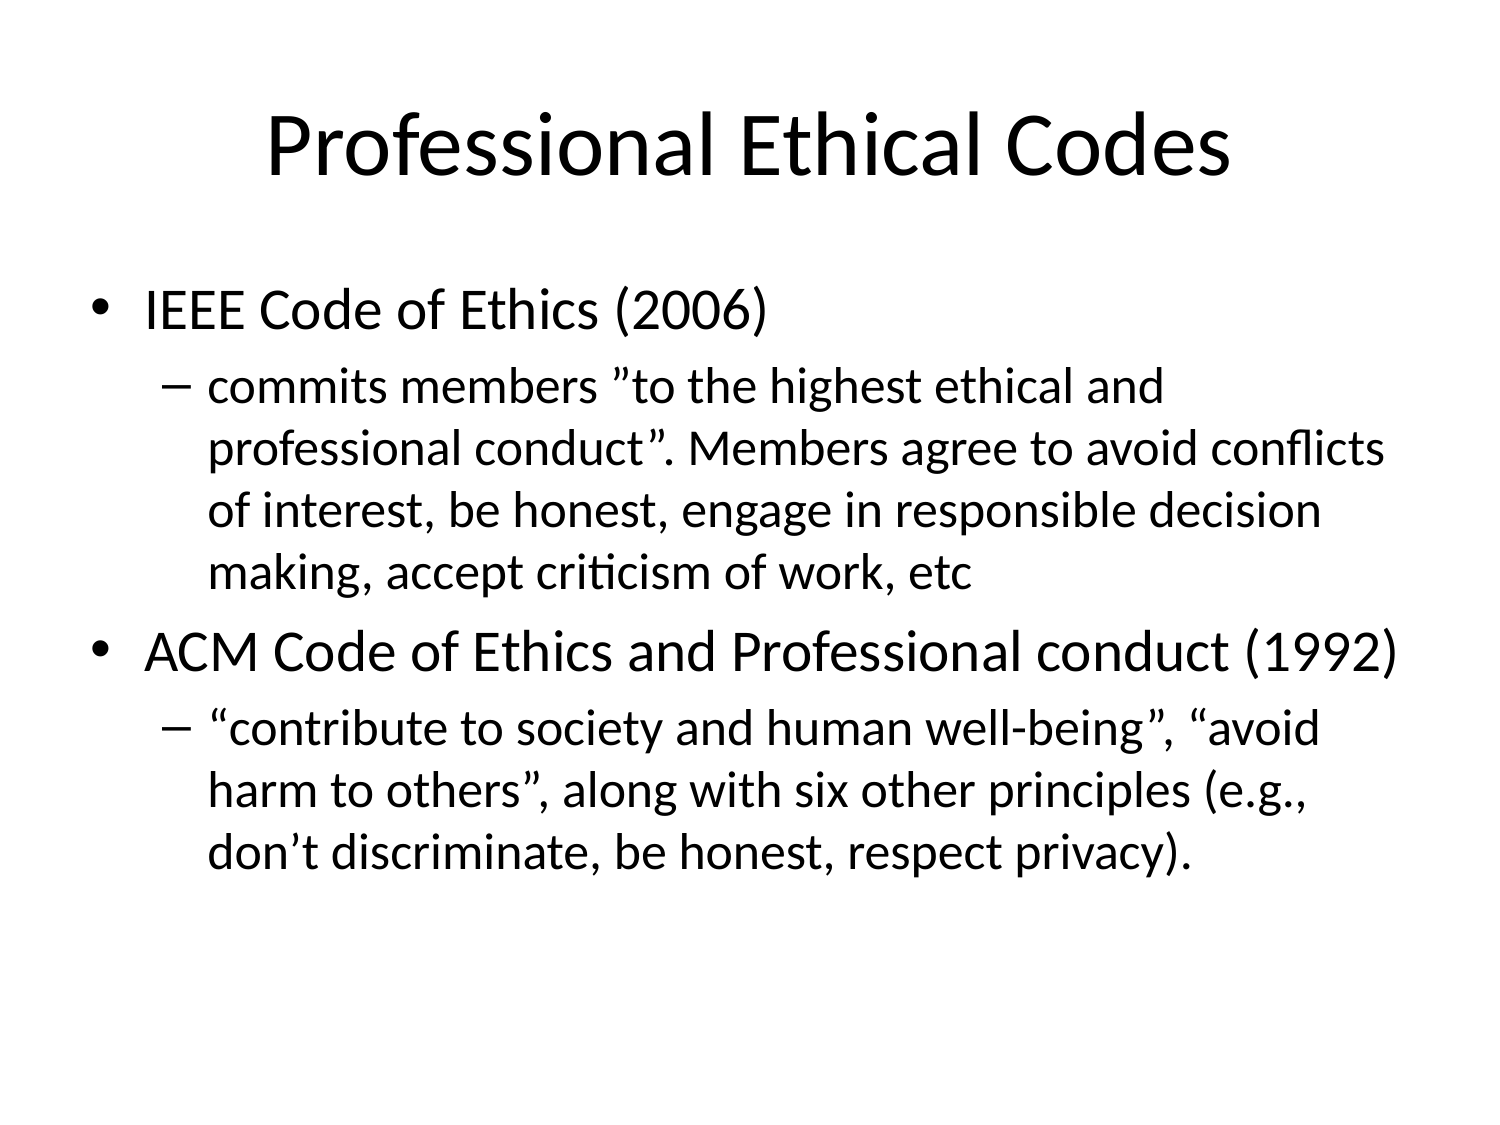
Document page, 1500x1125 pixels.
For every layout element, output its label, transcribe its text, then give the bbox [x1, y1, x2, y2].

title Professional Ethical Codes [75, 45, 1425, 233]
list IEEE Code of Ethics (2006) commits members ”to the highest ethical and professional conduct”. Members agree to avoid conflicts of interest, be honest, engage in responsible decision making, accept criticism of work, etc ACM Code of Ethics and Professional conduct (1992) “contribute to society and human well-being”, “avoid harm to others”, along with six other principles (e.g., don’t discriminate, be honest, respect privacy). [75, 262, 1425, 1005]
